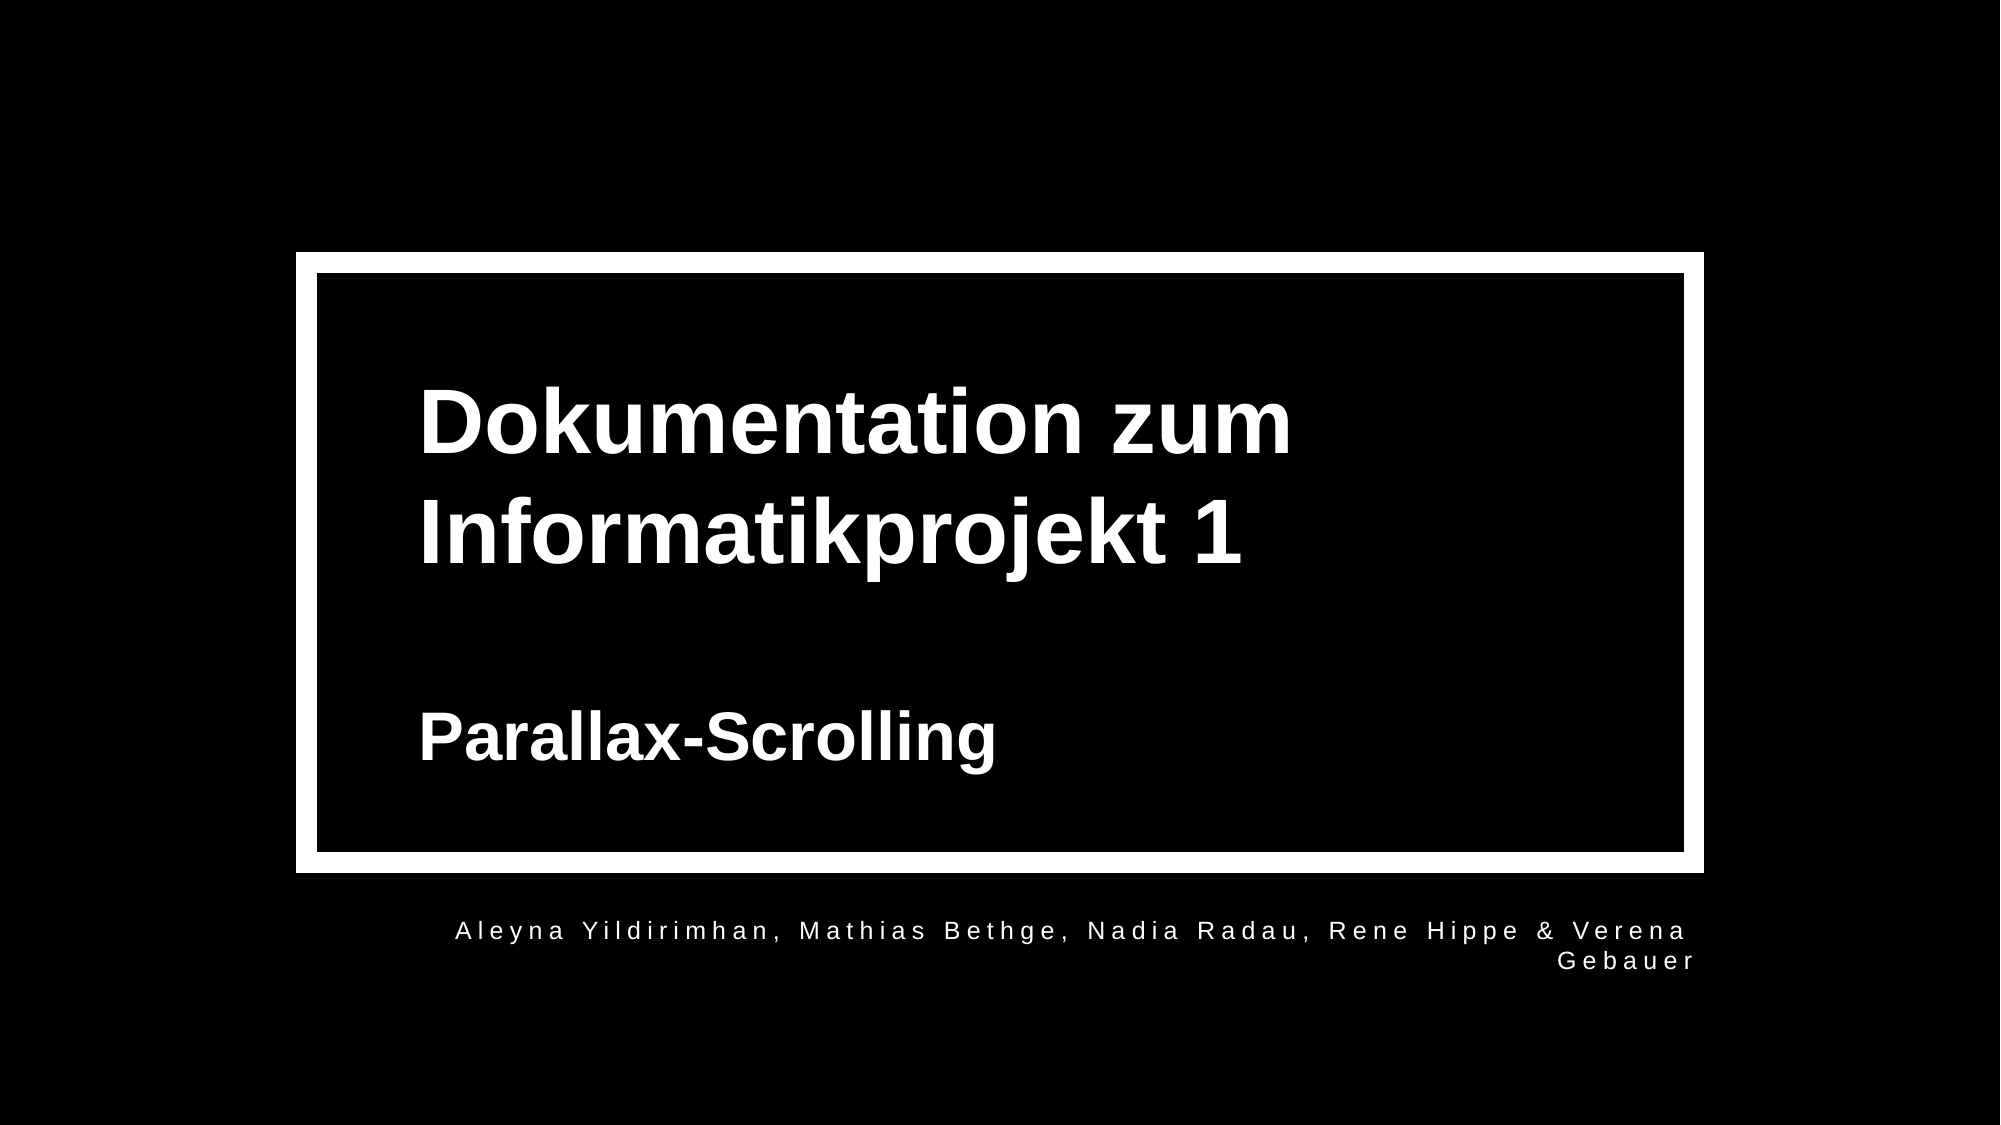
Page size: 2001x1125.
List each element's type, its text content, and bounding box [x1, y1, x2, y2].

list Aleyna Yildirimhan, Mathias Bethge, Nadia Radau, Rene Hippe & Verena Gebauer [292, 907, 1708, 979]
title Dokumentation zum Informatikprojekt 1 Parallax-Scrolling [296, 252, 1704, 873]
